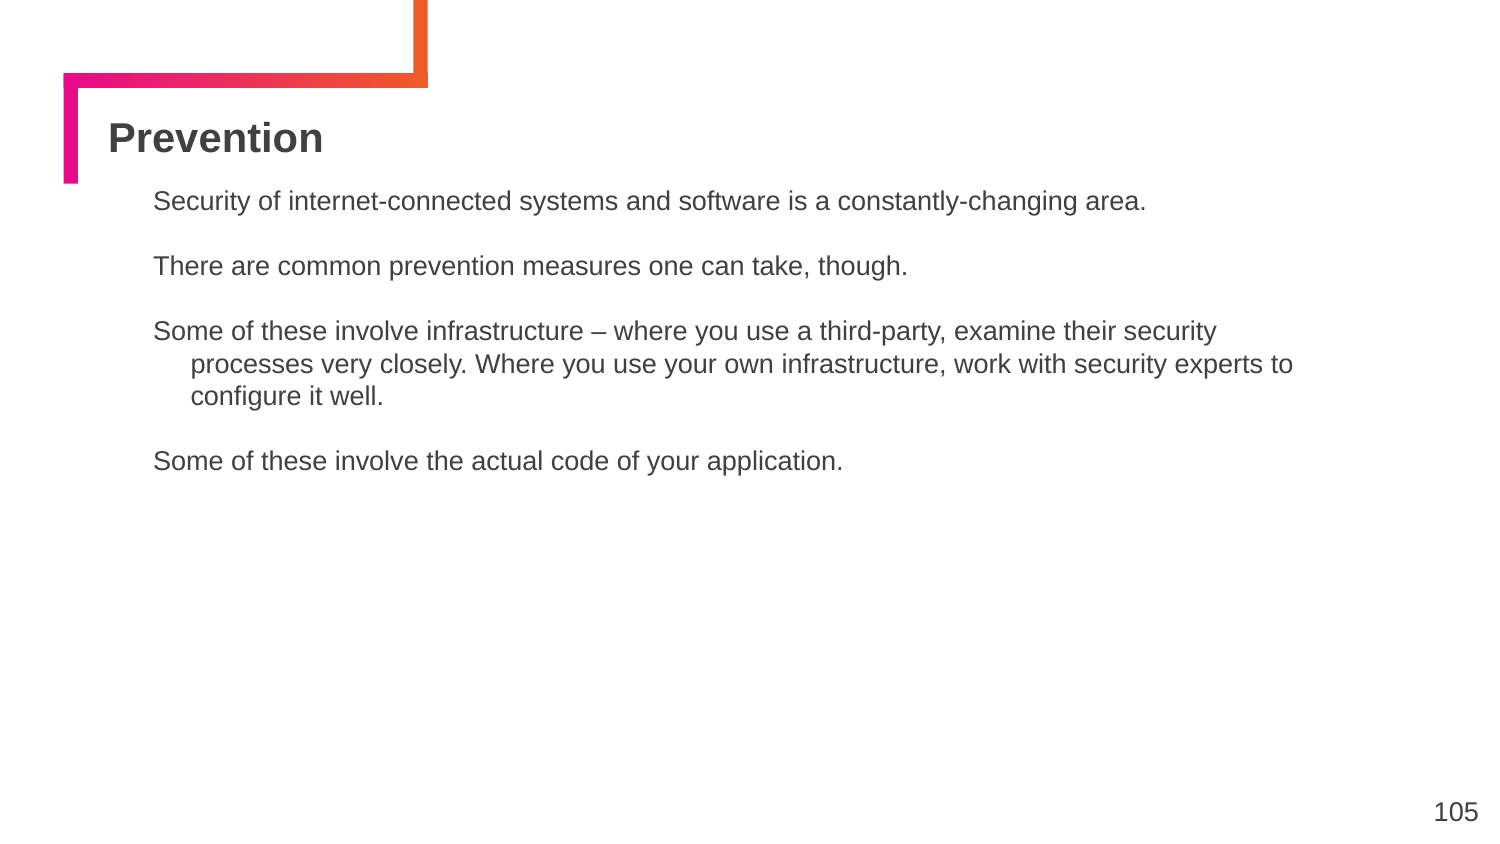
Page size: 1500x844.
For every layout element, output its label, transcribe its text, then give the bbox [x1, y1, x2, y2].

subtitle Security of internet-connected systems and software is a constantly-changing area. There are common prevention measures one can take, though. Some of these involve infrastructure – where you use a third-party, examine their security processes very closely. Where you use your own infrastructure, work with security experts to configure it well. Some of these involve the actual code of your application. [100, 168, 1352, 690]
title Prevention [100, 117, 1455, 169]
slide_number 105 [1403, 779, 1494, 844]
